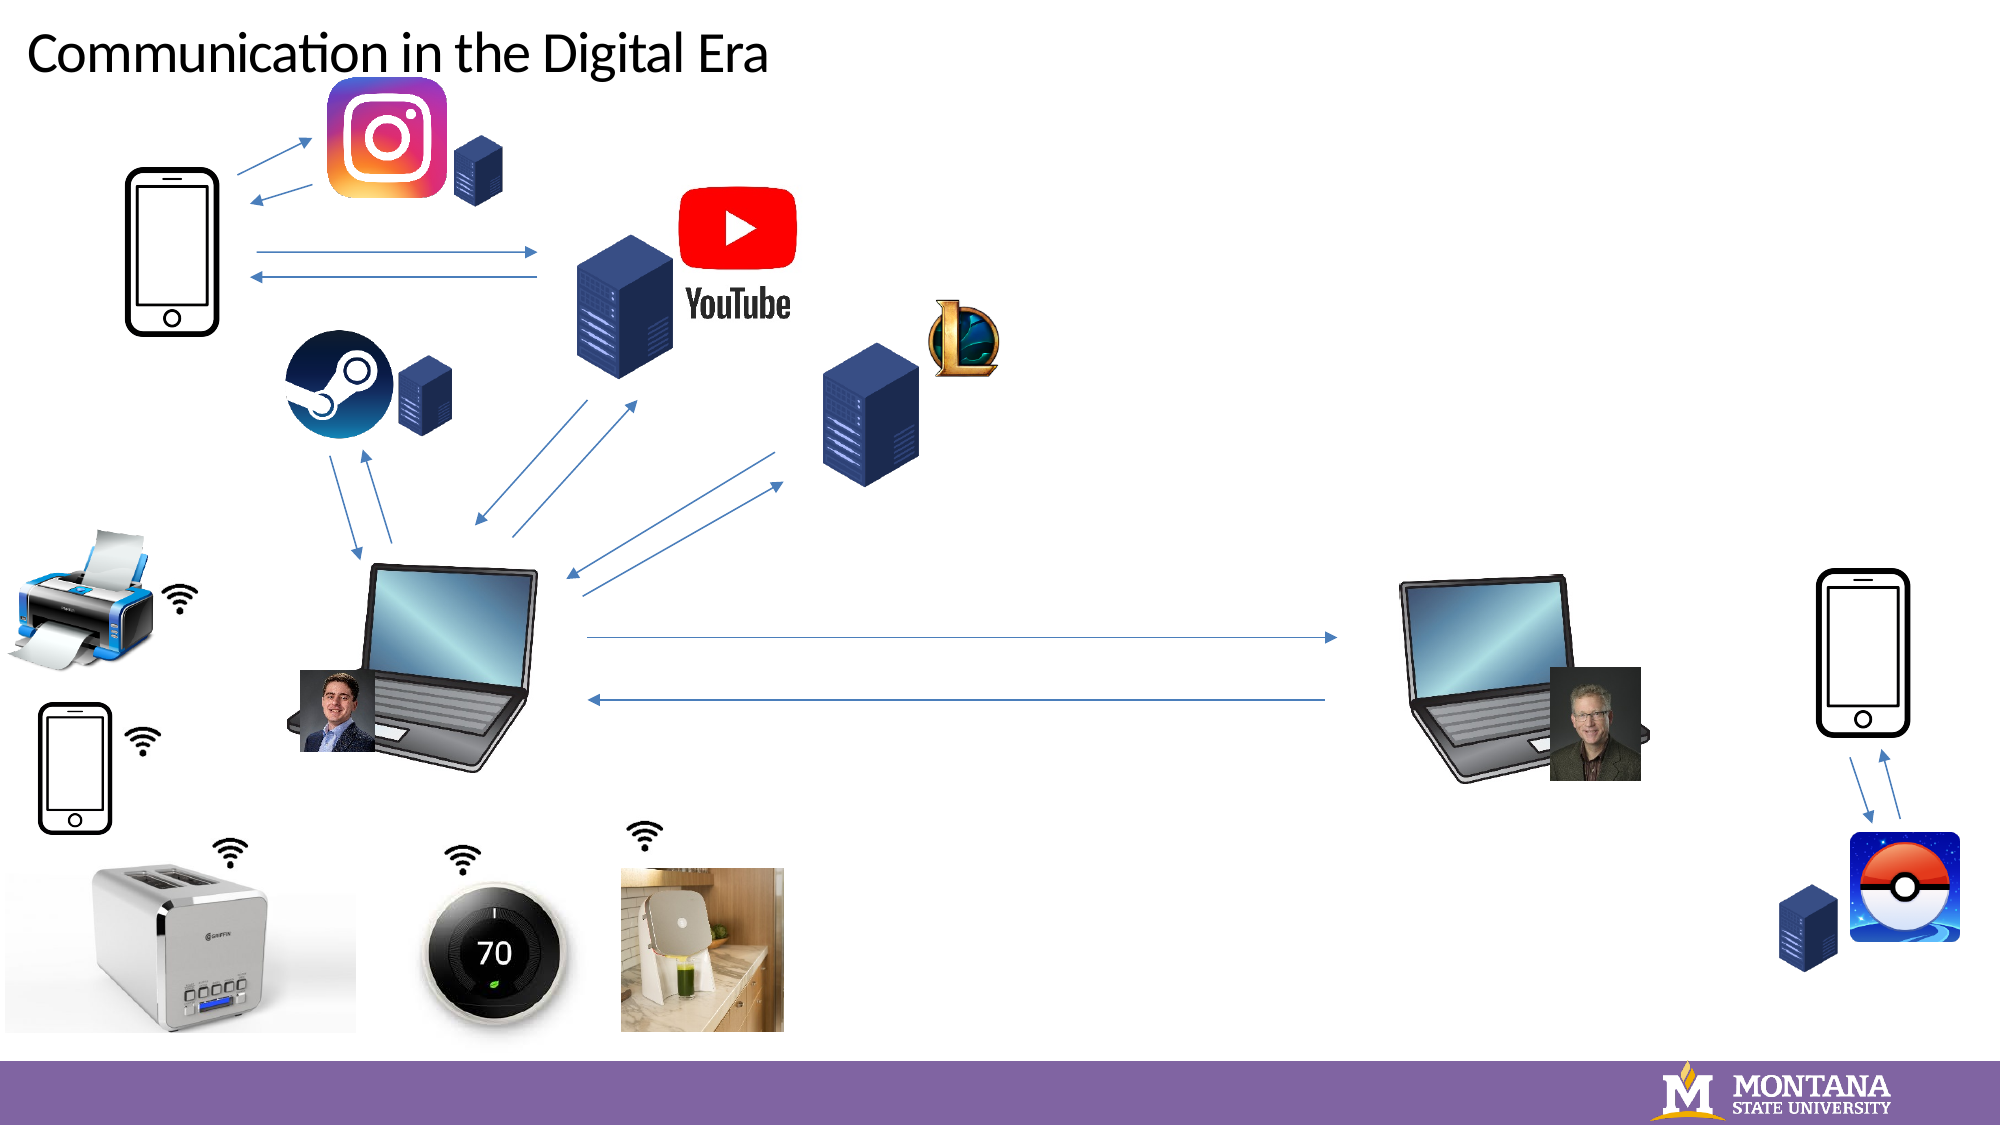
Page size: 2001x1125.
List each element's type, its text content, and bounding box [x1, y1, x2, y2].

picture [4, 831, 356, 1034]
picture [8, 702, 163, 836]
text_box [237, 137, 313, 176]
picture [284, 329, 467, 440]
picture [549, 151, 1003, 490]
picture [624, 814, 666, 856]
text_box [566, 451, 776, 580]
picture [1778, 568, 1948, 739]
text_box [249, 184, 313, 204]
picture [393, 839, 595, 1054]
picture [1762, 831, 1960, 974]
picture [1649, 1060, 1892, 1122]
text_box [0, 1060, 1647, 1125]
picture [4, 525, 156, 676]
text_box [1892, 1060, 2000, 1125]
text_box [588, 399, 638, 450]
picture [159, 578, 200, 619]
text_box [1849, 756, 1873, 824]
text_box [329, 455, 361, 561]
picture [87, 167, 257, 337]
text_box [582, 481, 784, 597]
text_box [1881, 748, 1901, 820]
picture [620, 868, 784, 1032]
picture [326, 77, 516, 209]
picture [1399, 574, 1650, 785]
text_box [474, 399, 588, 526]
picture [287, 562, 538, 773]
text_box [362, 449, 393, 544]
text_box Communication in the Digital Era [24, 12, 900, 85]
